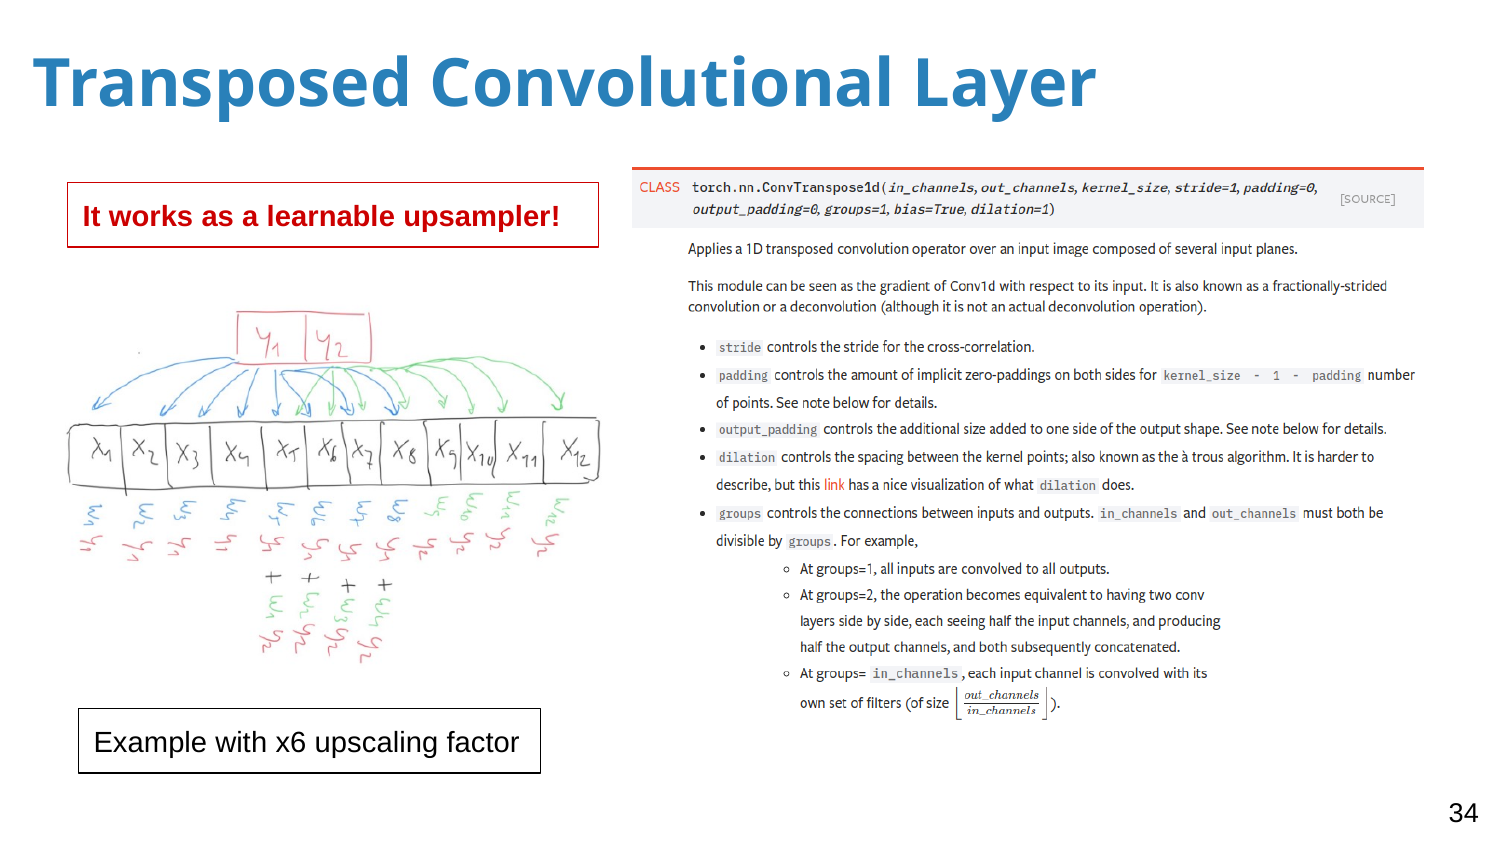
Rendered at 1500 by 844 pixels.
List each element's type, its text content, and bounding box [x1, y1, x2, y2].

slide_number ‹#› [1403, 779, 1494, 844]
text_box It works as a learnable upsampler! [67, 182, 599, 248]
picture [627, 159, 1427, 755]
title Transposed Convolutional Layer [17, 15, 1467, 135]
picture [51, 293, 612, 678]
text_box Example with x6 upscaling factor [78, 708, 541, 774]
